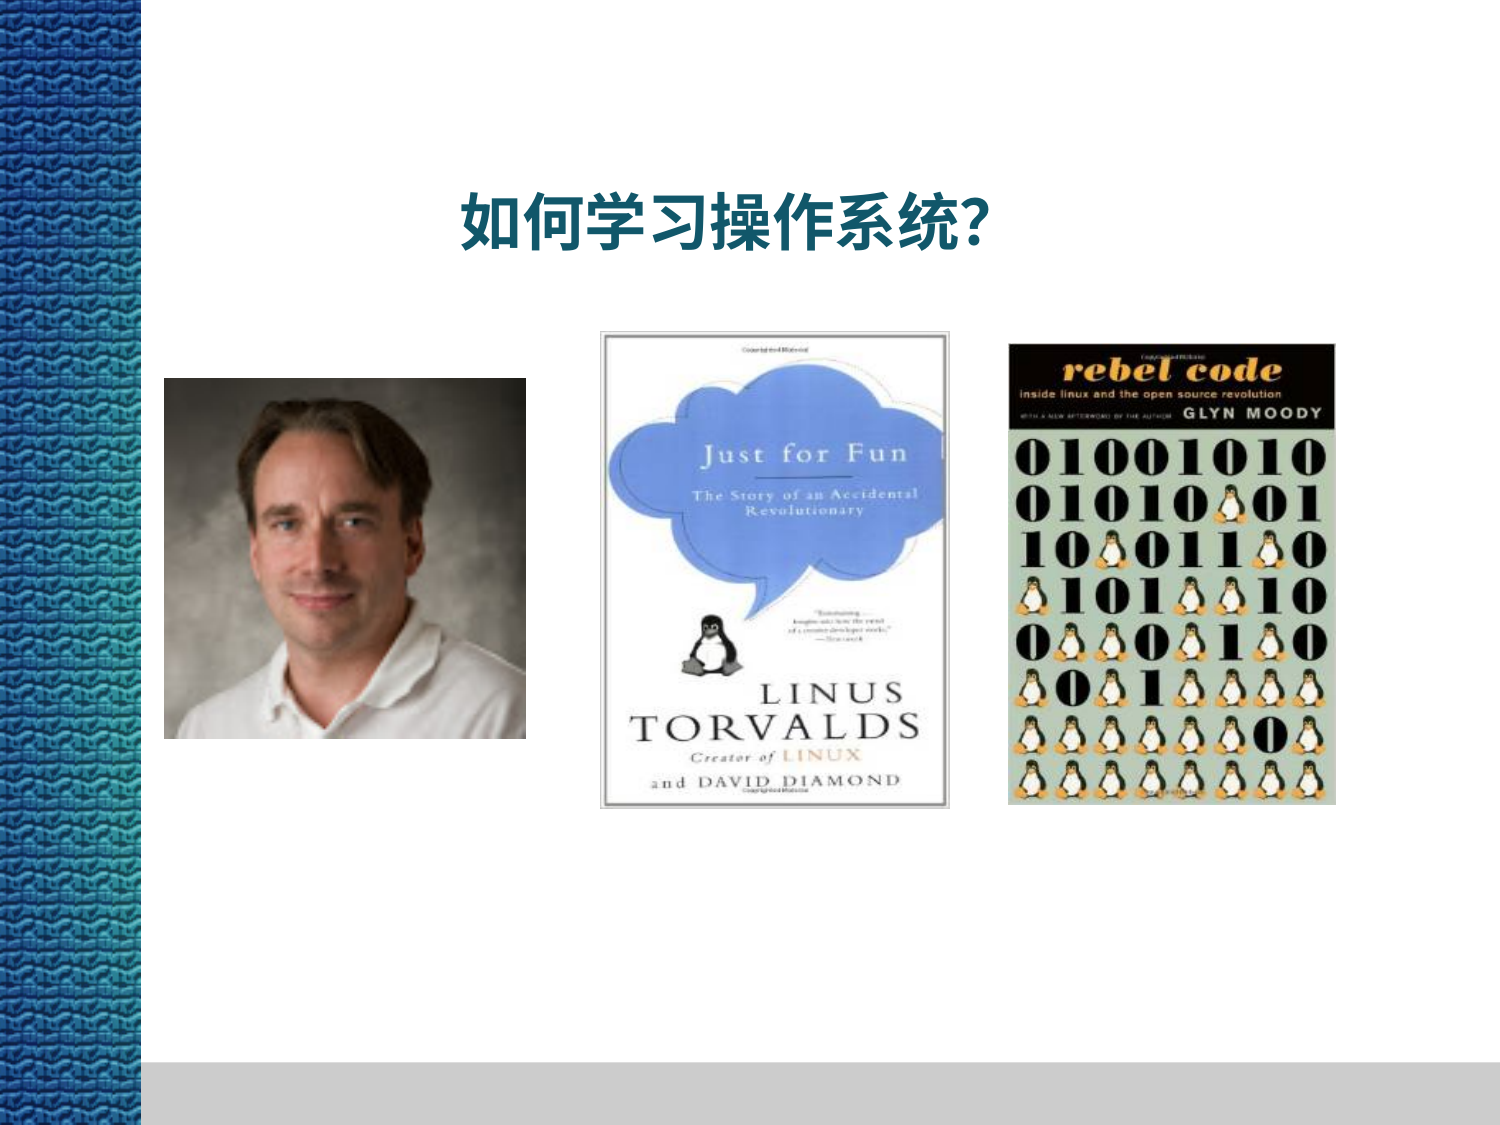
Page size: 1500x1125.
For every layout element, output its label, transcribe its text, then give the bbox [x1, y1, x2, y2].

picture [599, 331, 950, 809]
picture [1008, 342, 1337, 805]
picture [0, 0, 141, 1125]
picture [163, 378, 526, 739]
text_box 如何学习操作系统？ [445, 175, 1090, 266]
